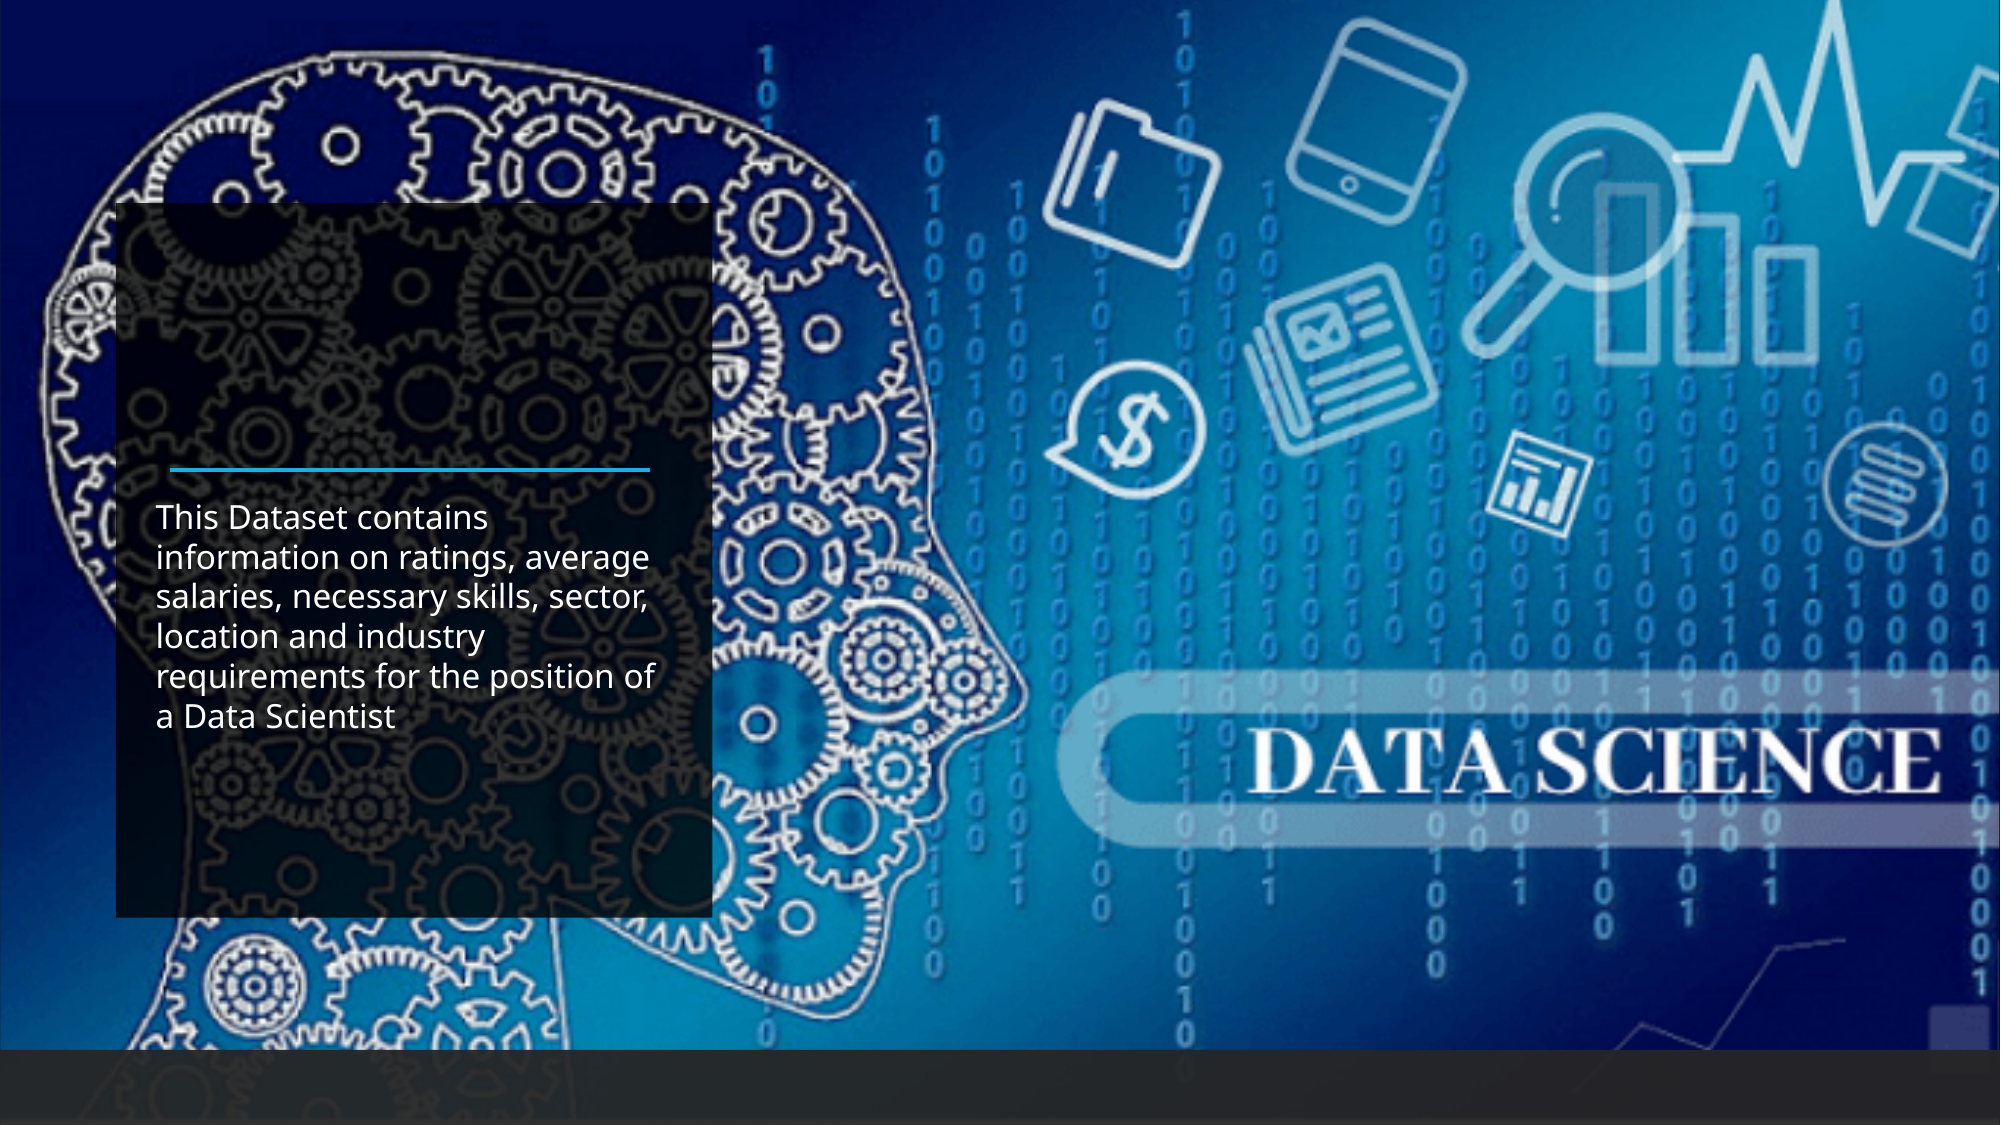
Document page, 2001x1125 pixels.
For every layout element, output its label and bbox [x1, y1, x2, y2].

list [0, 0, 2000, 1125]
